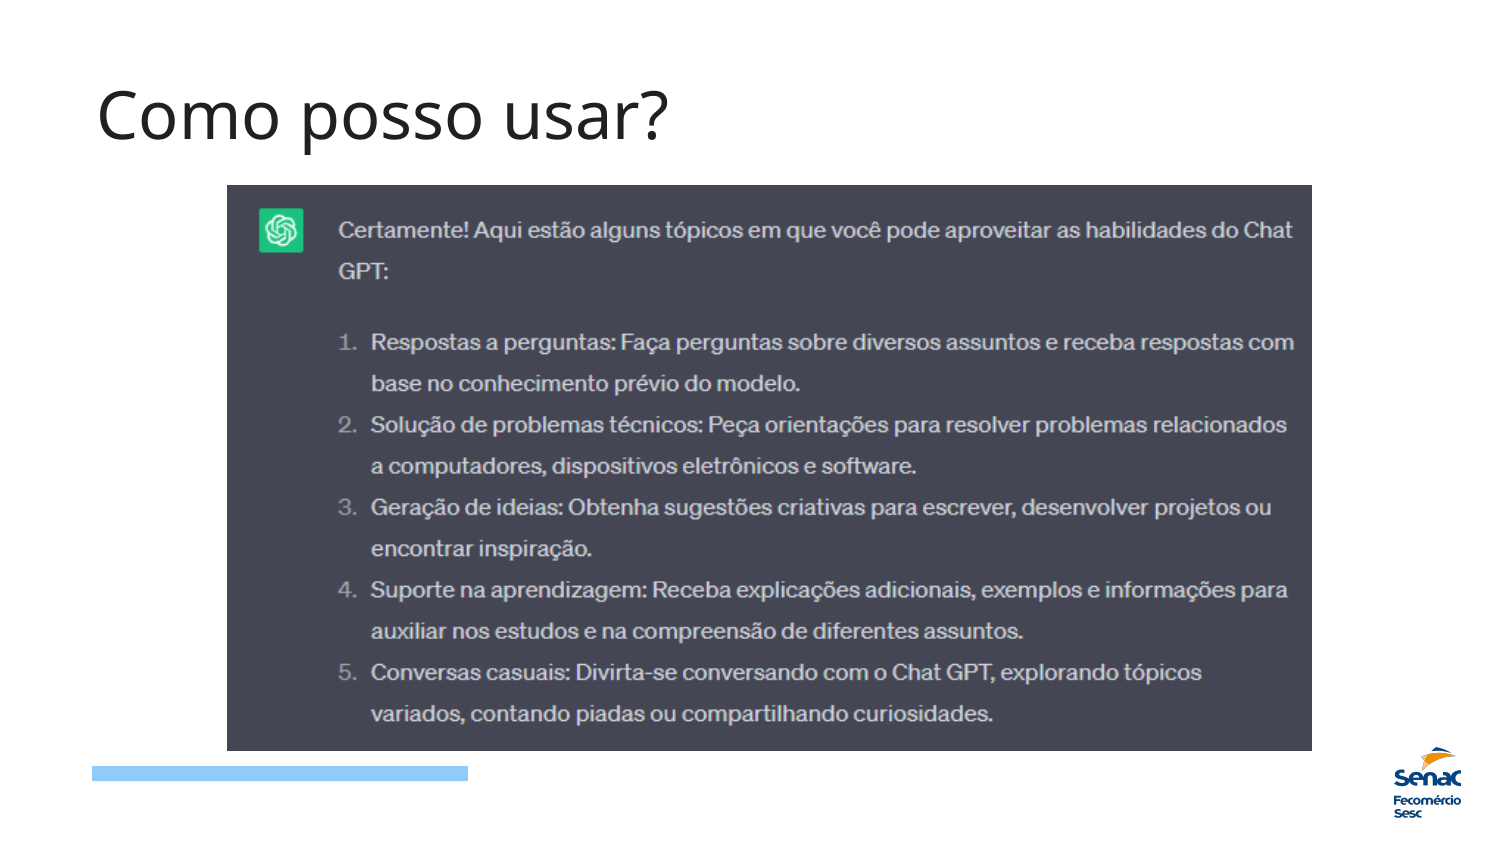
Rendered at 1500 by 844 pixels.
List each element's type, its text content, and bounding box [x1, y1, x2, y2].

picture [1394, 747, 1461, 818]
title Como posso usar? [81, 0, 905, 169]
picture [227, 185, 1312, 751]
